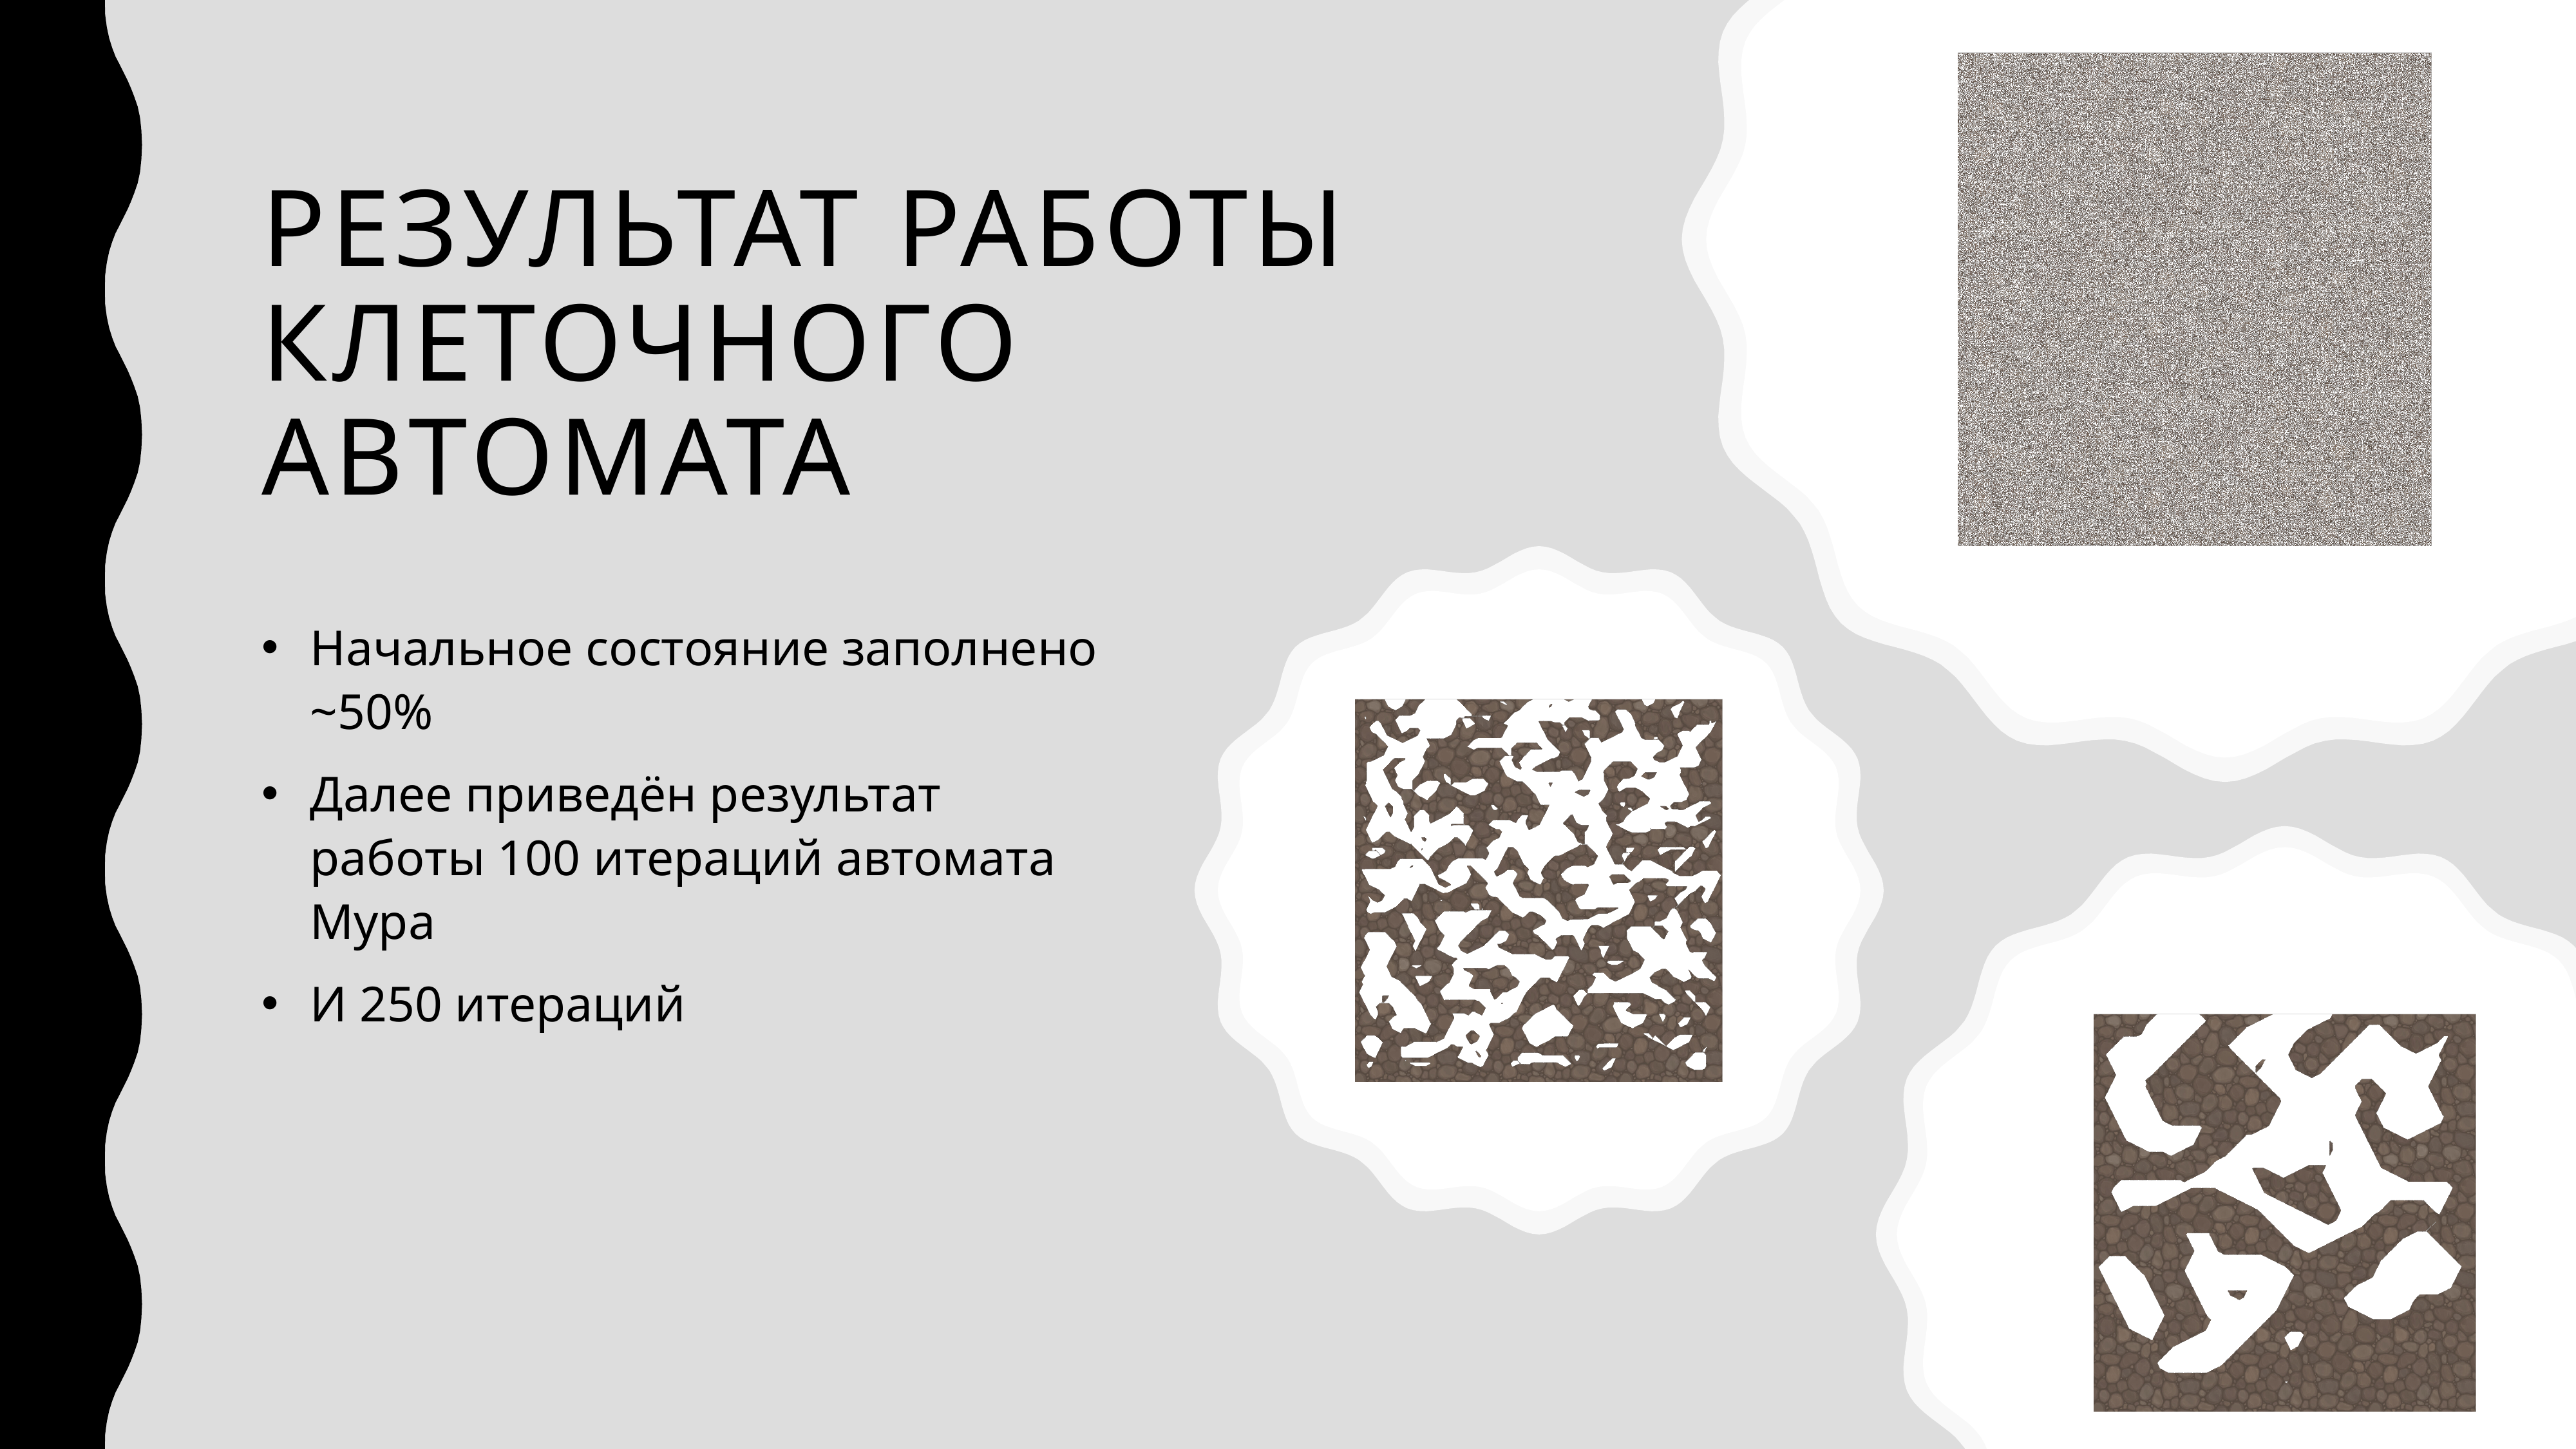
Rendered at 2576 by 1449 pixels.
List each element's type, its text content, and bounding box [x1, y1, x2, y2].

text_box [1875, 825, 2576, 1449]
text_box [1193, 545, 1885, 1235]
text_box [1217, 569, 1861, 1212]
picture [1355, 699, 1723, 1082]
title Результат работы Клеточного автомата [252, 169, 1446, 526]
text_box [1681, 0, 2576, 783]
text_box [105, 0, 2576, 1449]
picture [1957, 52, 2432, 547]
text_box [0, 0, 142, 1449]
text_box [1896, 846, 2576, 1449]
list Начальное состояние заполнено ~50% Далее приведён результат работы 100 итераций автомата Мура И 250 итераций [252, 607, 1133, 1280]
text_box [1705, 0, 2576, 759]
picture [2094, 1014, 2476, 1412]
